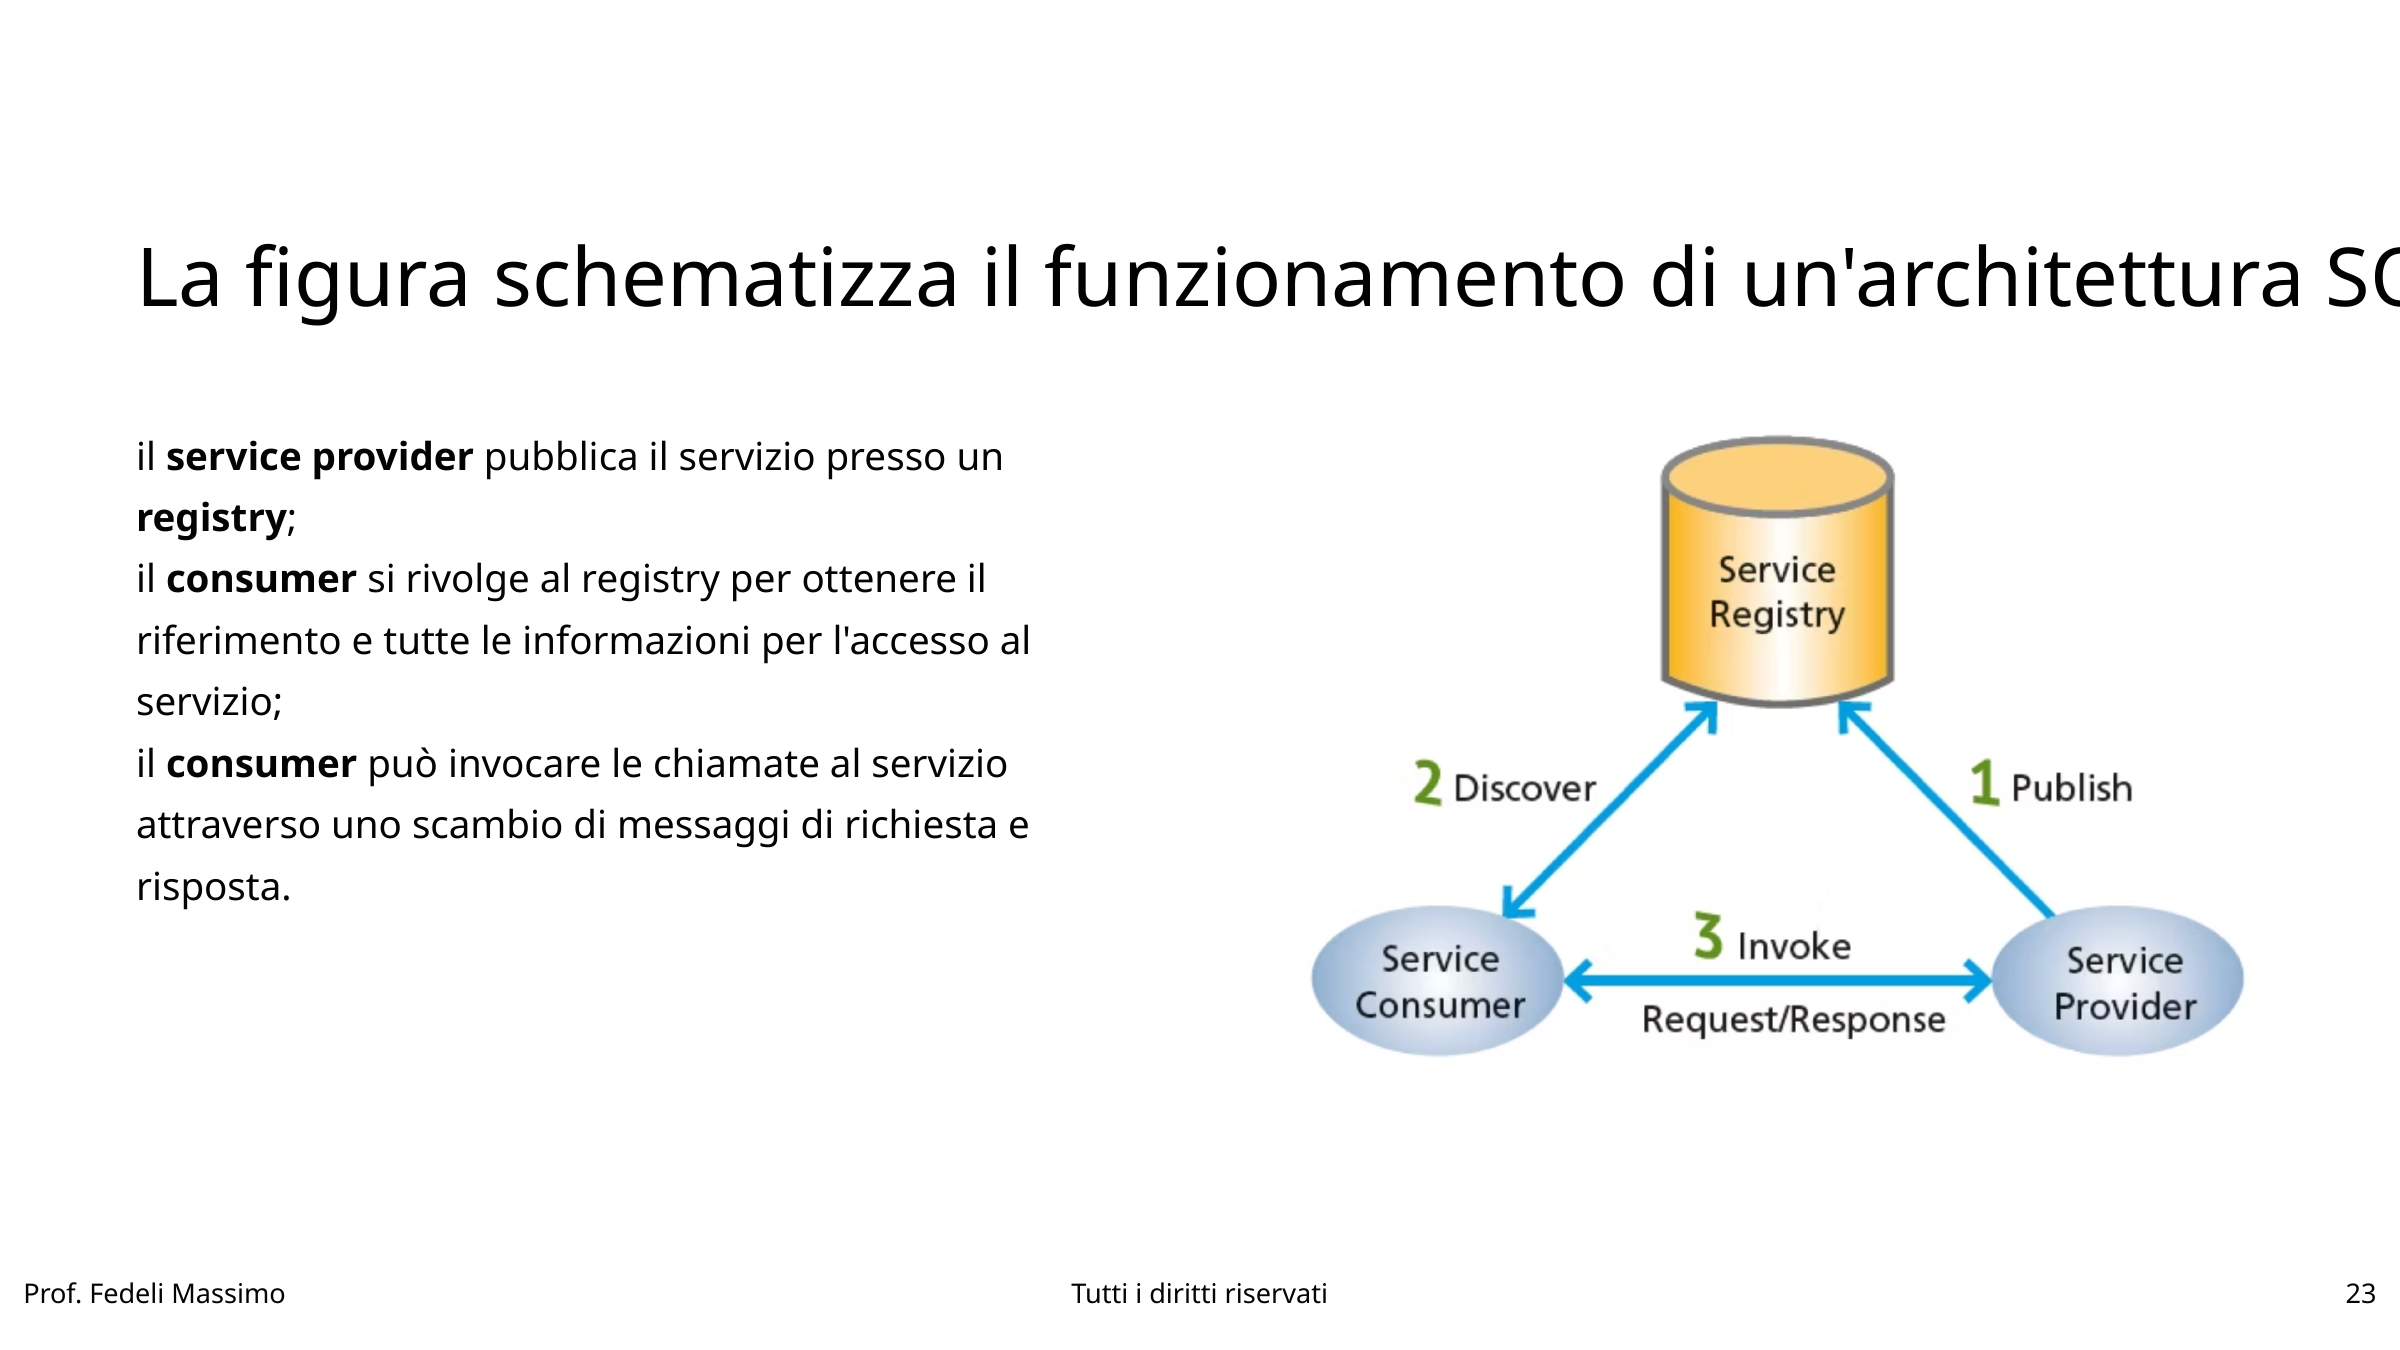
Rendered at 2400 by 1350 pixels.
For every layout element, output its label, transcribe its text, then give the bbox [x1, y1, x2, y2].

text_box Prof. Fedeli Massimo [23, 1266, 287, 1310]
text_box 23 [2318, 1266, 2377, 1310]
picture [1248, 424, 2266, 1085]
text_box Tutti i diritti riservati [1069, 1266, 1331, 1310]
text_box il service provider pubblica il servizio presso un registry; il consumer si rivolge al registry per ottenere il riferimento e tutte le informazioni per l'accesso al servizio; il consumer può invocare le chiamate al servizio attraverso uno scambio di messaggi di richiesta e risposta. [135, 416, 1153, 1066]
text_box La figura schematizza il funzionamento di un'architettura SOA: [136, 221, 2254, 323]
